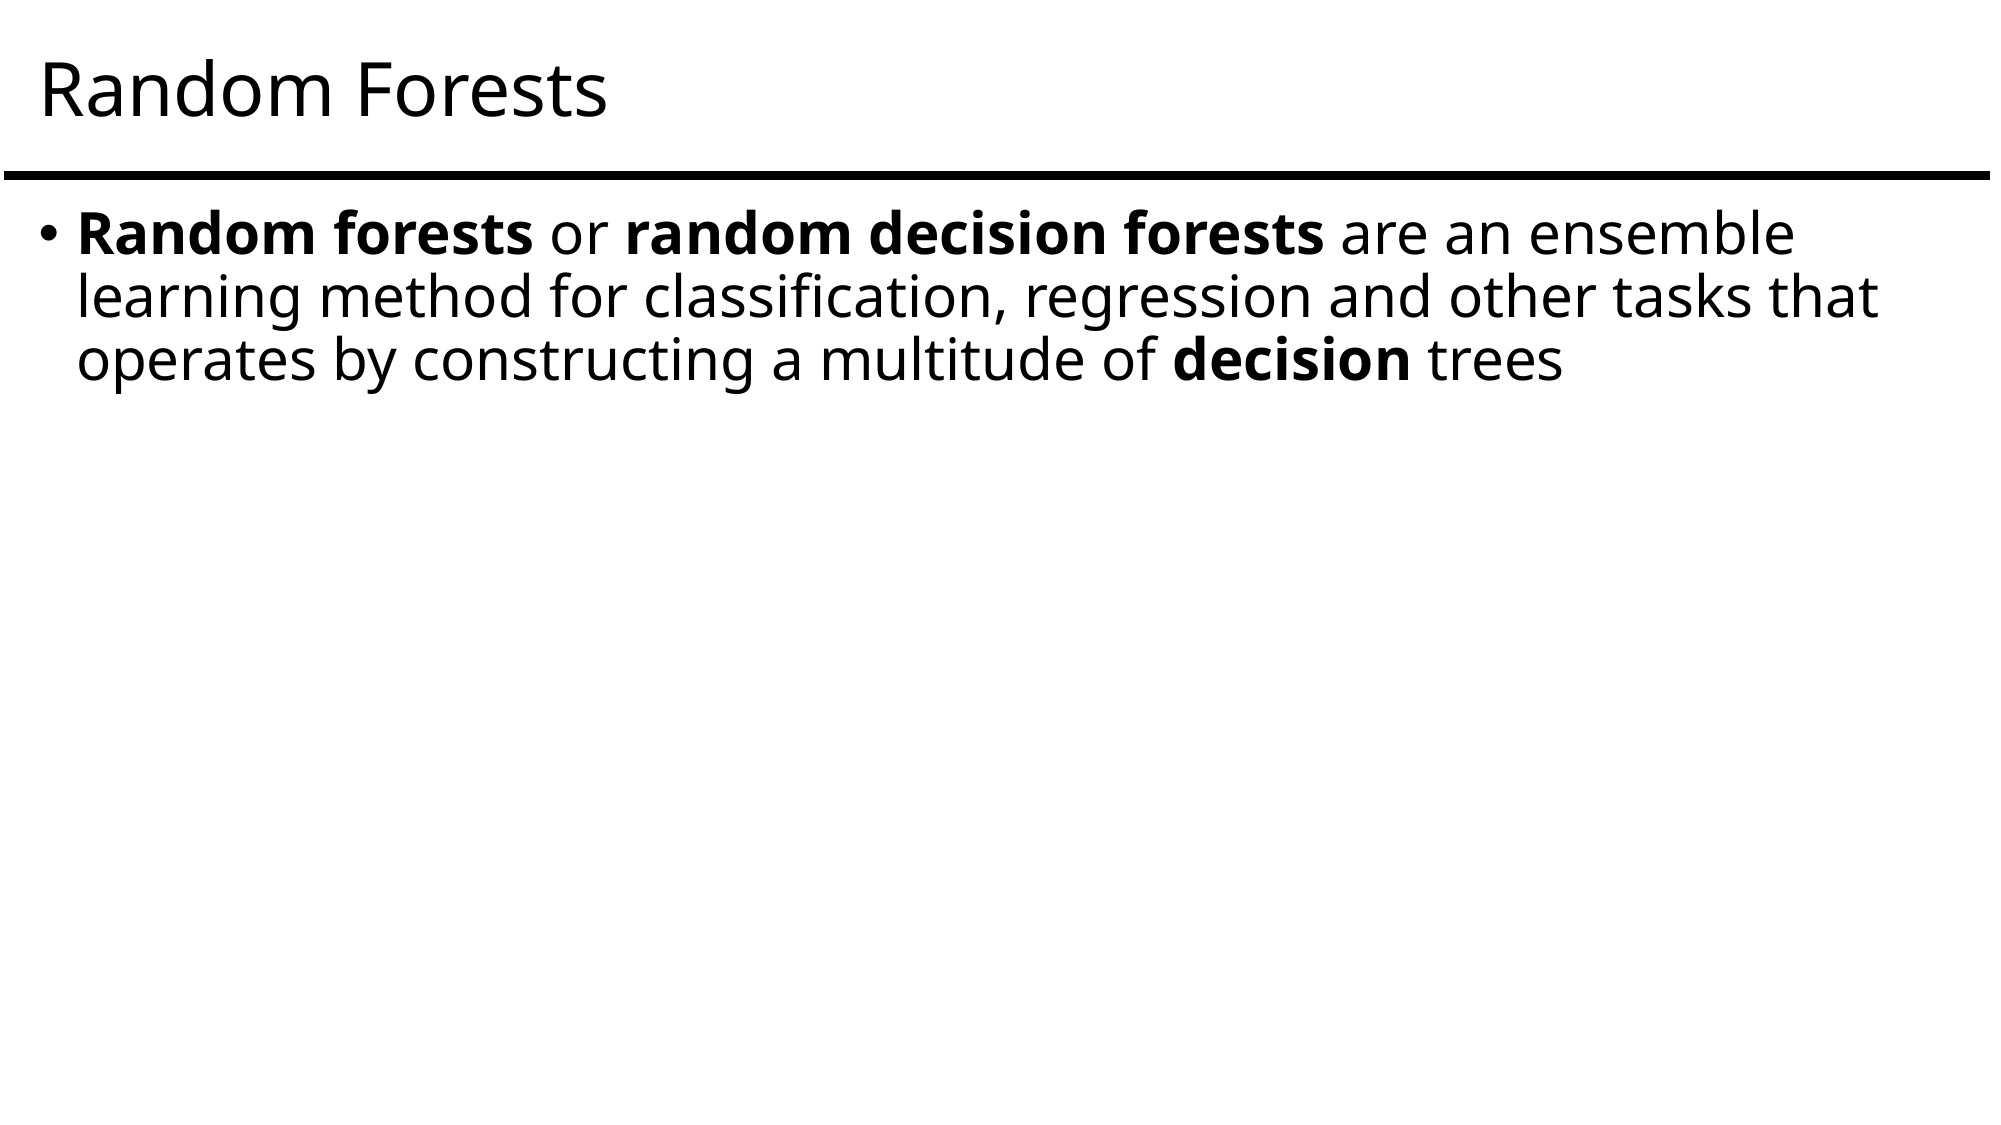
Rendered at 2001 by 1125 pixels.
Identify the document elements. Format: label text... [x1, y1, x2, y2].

list Random forests or random decision forests are an ensemble learning method for classification, regression and other tasks that operates by constructing a multitude of decision trees [23, 197, 1984, 1014]
title Random Forests [23, 26, 1984, 159]
